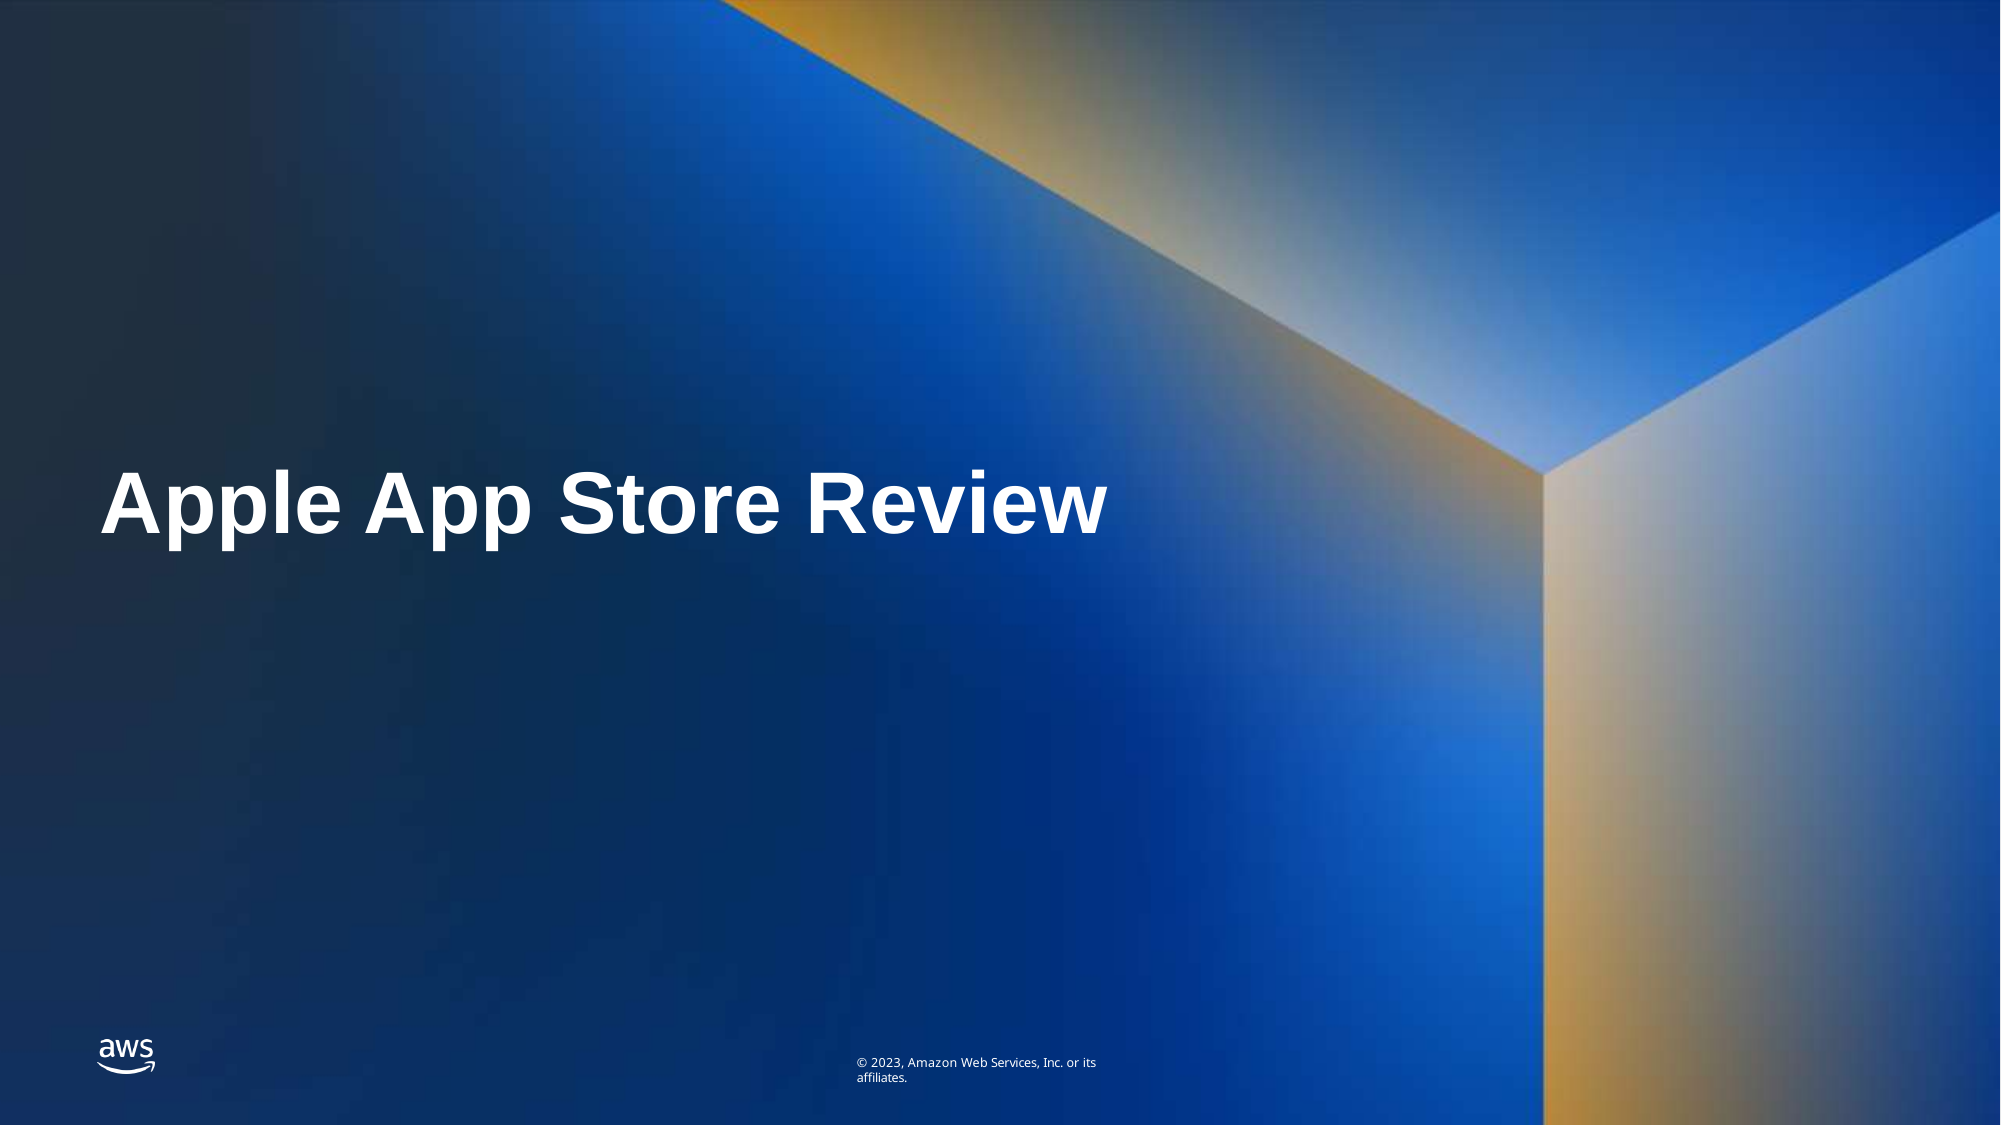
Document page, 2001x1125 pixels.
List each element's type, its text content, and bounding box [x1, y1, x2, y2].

title Apple App Store Review [97, 434, 1355, 625]
footer © 2023, Amazon Web Services, Inc. or its affiliates. [854, 1053, 1146, 1125]
picture [0, 0, 2000, 1125]
